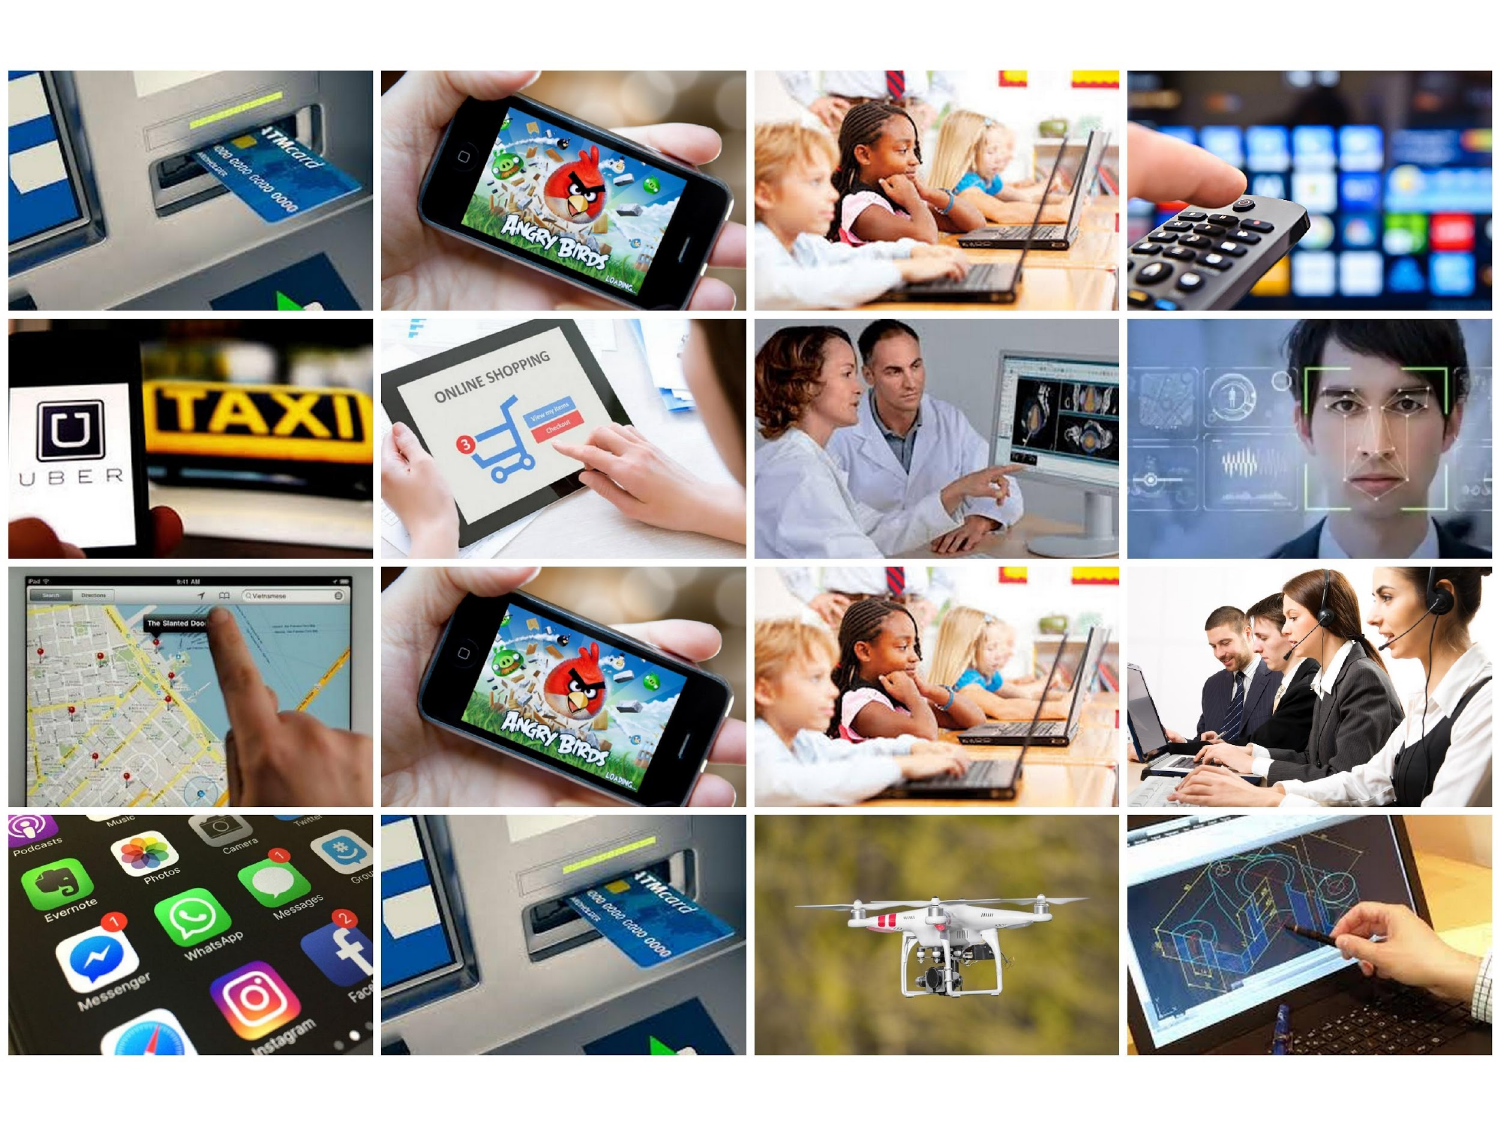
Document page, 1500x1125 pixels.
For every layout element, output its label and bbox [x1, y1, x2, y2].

picture [0, 62, 1500, 1064]
